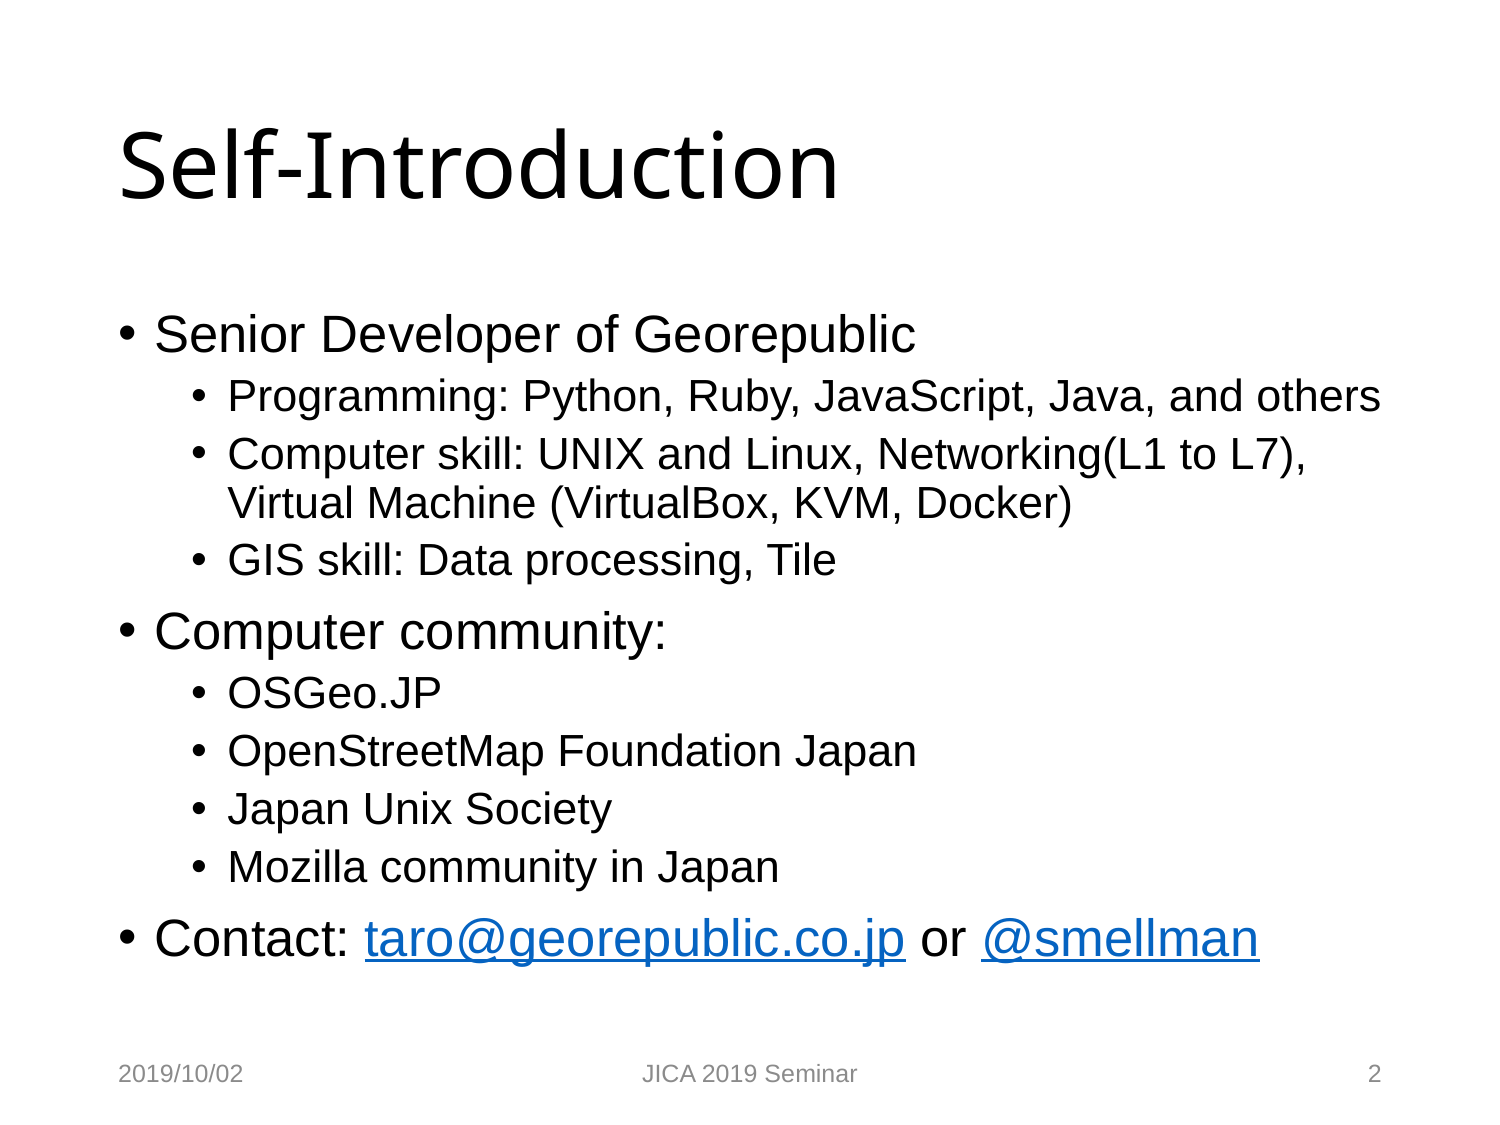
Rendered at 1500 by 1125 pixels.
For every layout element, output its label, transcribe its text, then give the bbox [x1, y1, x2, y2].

slide_number 2 [1059, 1042, 1397, 1103]
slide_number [103, 1042, 441, 1103]
footer JICA 2019 Seminar [496, 1042, 1004, 1103]
list Senior Developer of Georepublic Programming: Python, Ruby, JavaScript, Java, and others Computer skill: UNIX and Linux, Networking(L1 to L7), Virtual Machine (VirtualBox, KVM, Docker) GIS skill: Data processing, Tile Computer community: OSGeo.JP OpenStreetMap Foundation Japan Japan Unix Society Mozilla community in Japan Contact: taro@georepublic.co.jp or @smellman [103, 299, 1397, 1014]
title Self-Introduction [103, 59, 1397, 278]
